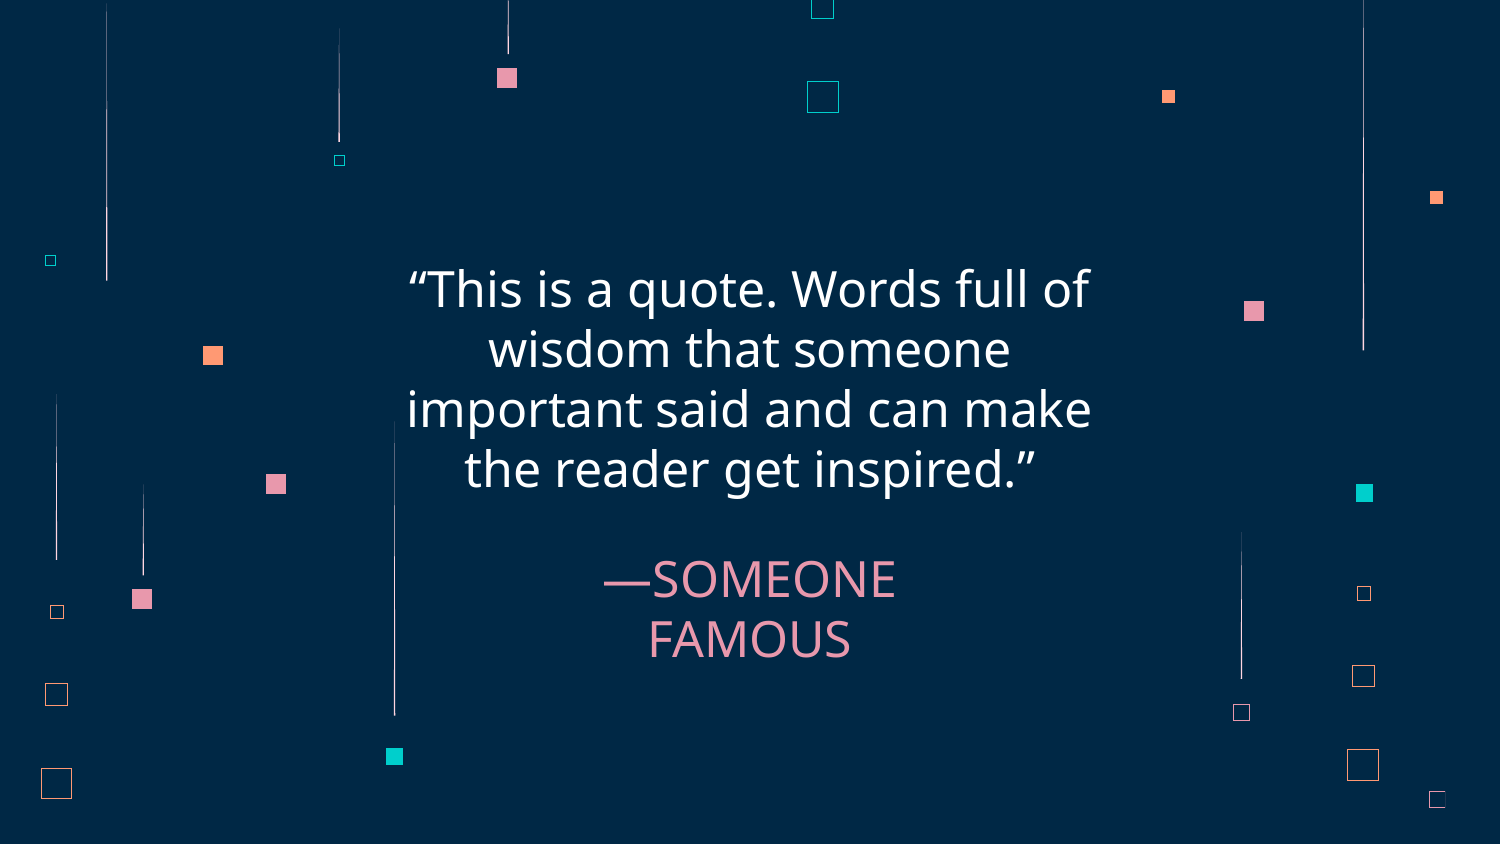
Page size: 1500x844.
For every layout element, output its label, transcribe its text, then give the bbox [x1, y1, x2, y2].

title —SOMEONE FAMOUS [499, 532, 1001, 623]
subtitle “This is a quote. Words full of wisdom that someone important said and can make the reader get inspired.” [382, 233, 1118, 513]
